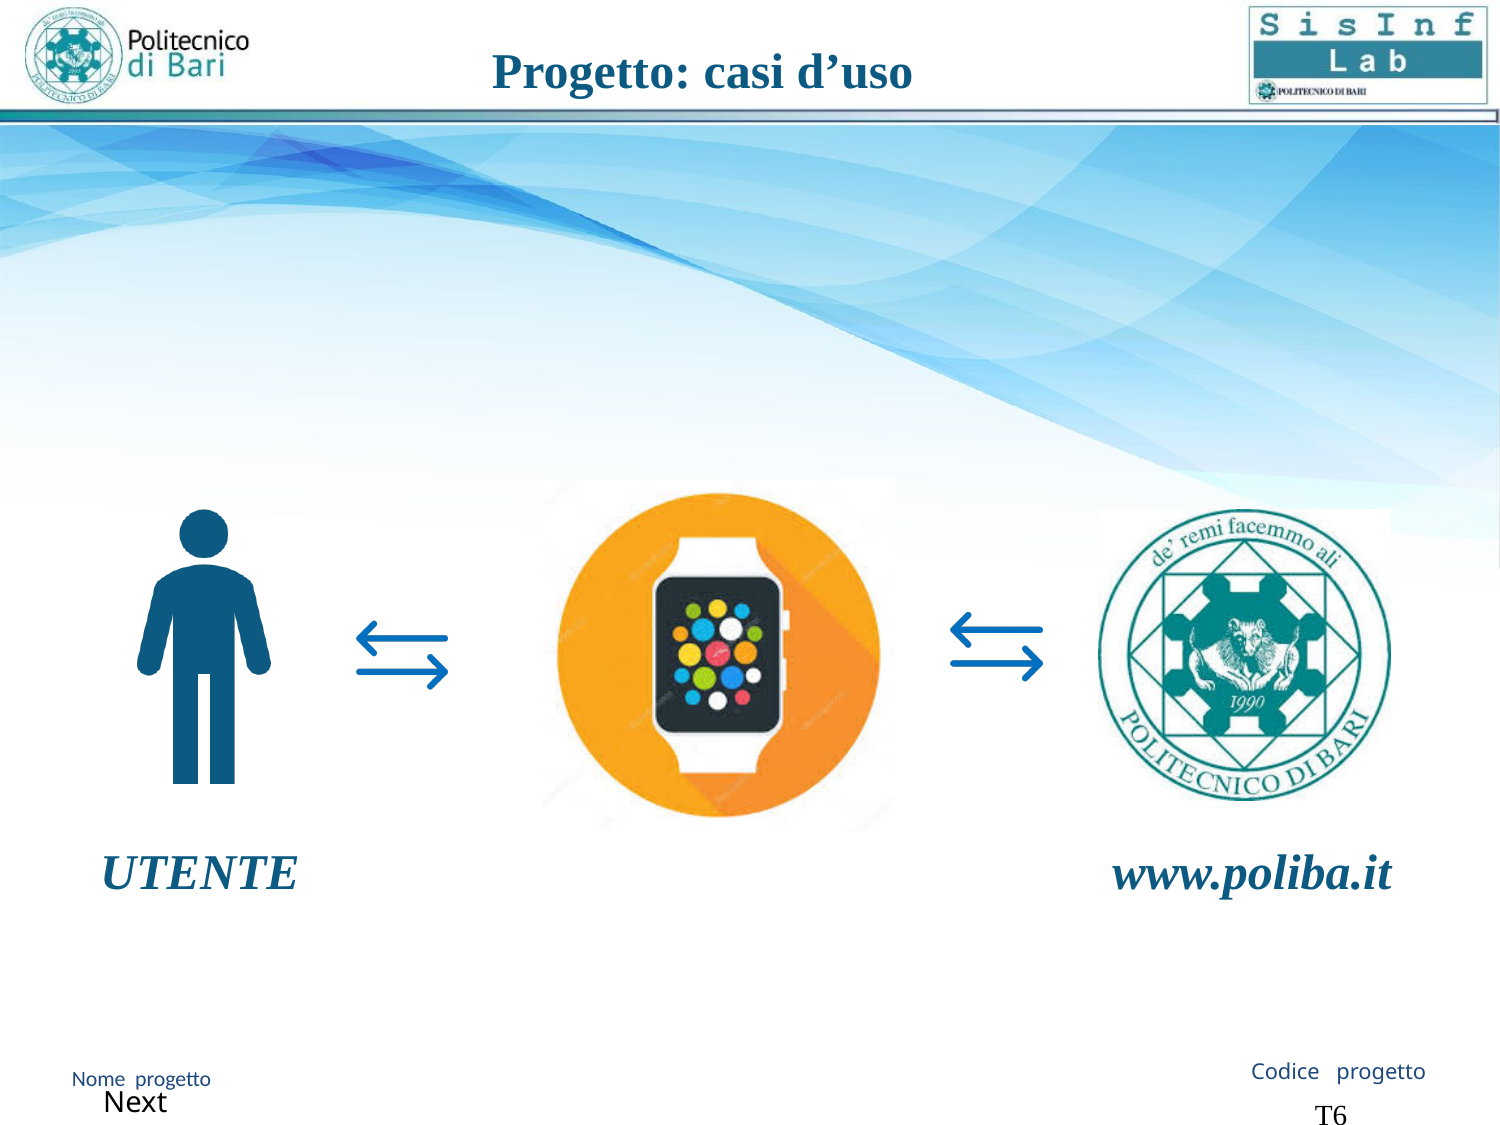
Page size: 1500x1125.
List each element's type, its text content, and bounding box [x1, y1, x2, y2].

text_box Next [88, 1076, 188, 1125]
text_box [0, 1061, 1500, 1125]
text_box Progetto: casi d’uso [383, 30, 1022, 106]
picture [0, 125, 1500, 1061]
text_box [0, 0, 1500, 125]
text_box T6 [1251, 1088, 1412, 1125]
text_box Nome progetto [71, 1067, 247, 1091]
text_box Codice progetto [1251, 1061, 1444, 1084]
